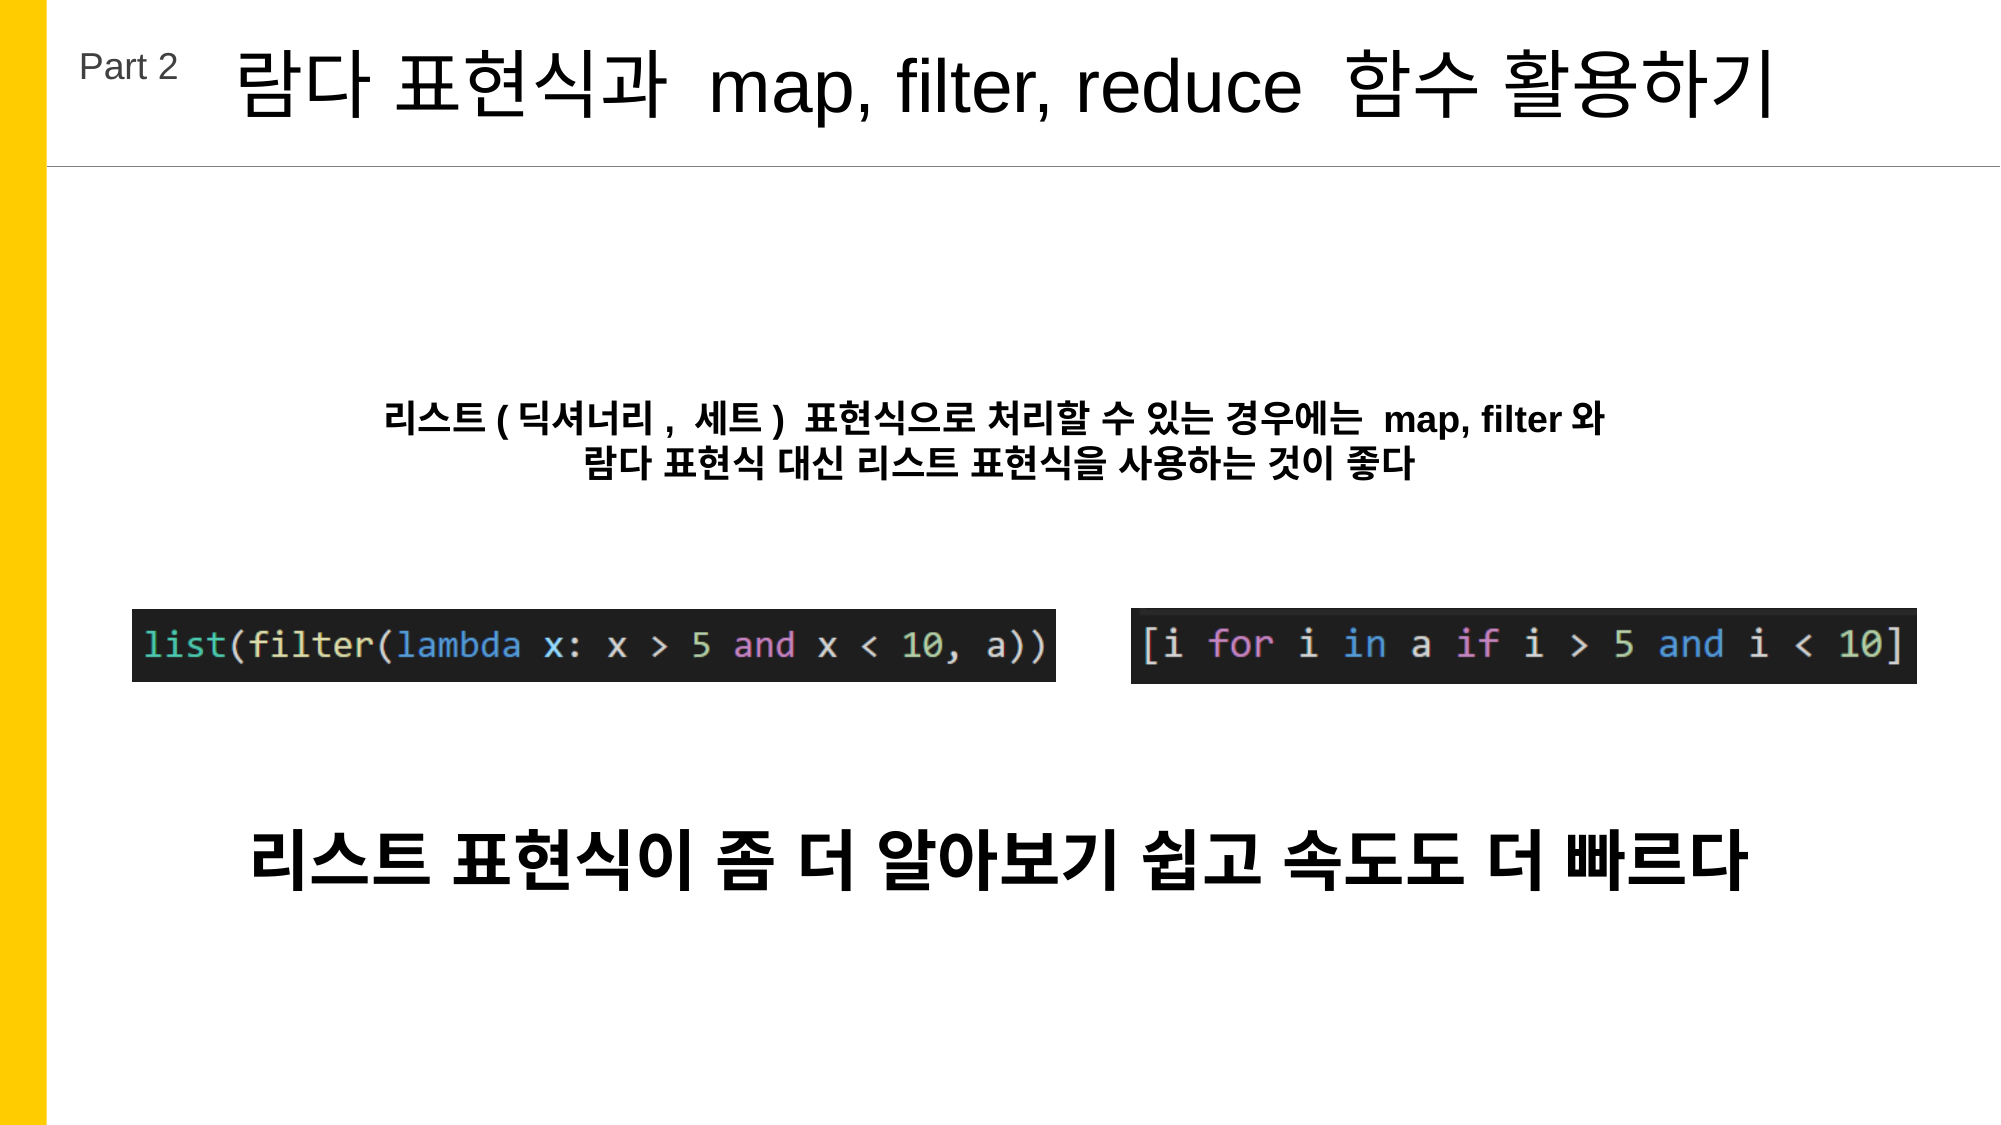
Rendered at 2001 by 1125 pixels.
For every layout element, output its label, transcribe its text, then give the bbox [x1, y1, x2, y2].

text_box 리스트 표현식이 좀 더 알아보기 쉽고 속도도 더 빠르다 [233, 811, 1767, 907]
picture [132, 609, 1056, 683]
text_box 리스트(딕셔너리, 세트) 표현식으로 처리할 수 있는 경우에는 map, filter와 람다 표현식 대신 리스트 표현식을 사용하는 것이 좋다 [349, 387, 1651, 493]
text_box Part 2 [64, 34, 194, 95]
text_box [0, 0, 48, 1125]
text_box 람다 표현식과 map, filter, reduce 함수 활용하기 [220, 30, 1794, 136]
picture [1131, 608, 1917, 684]
